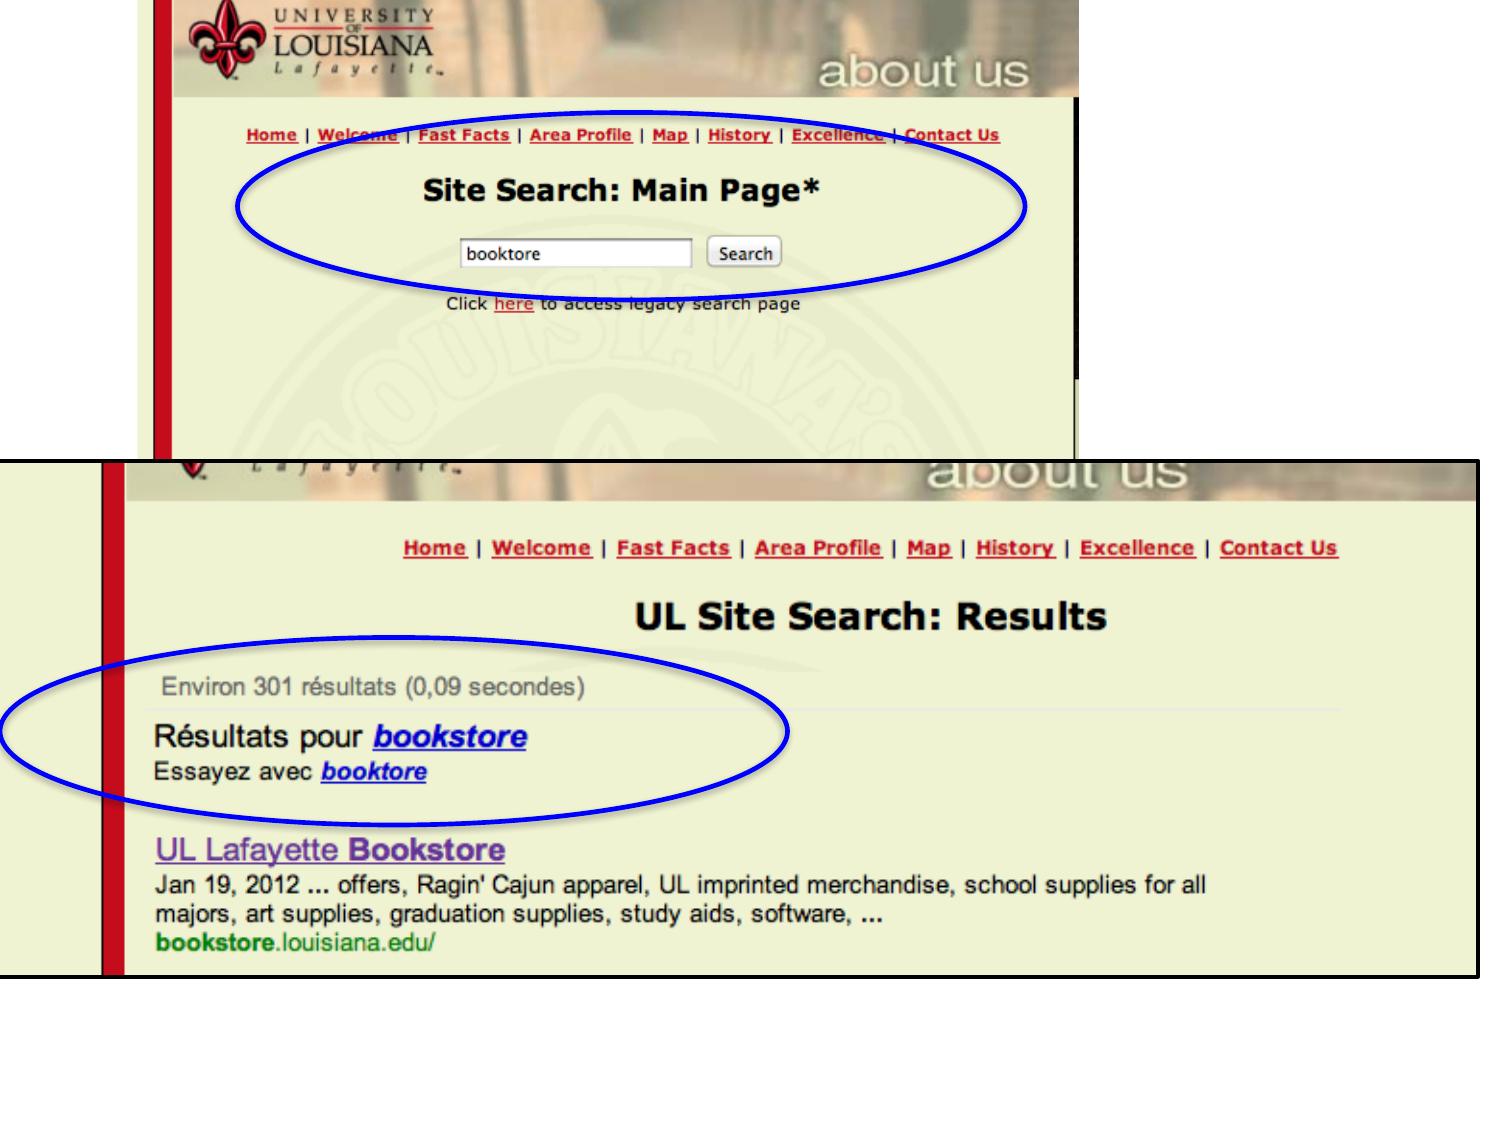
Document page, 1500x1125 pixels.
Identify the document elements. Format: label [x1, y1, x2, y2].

picture [0, 0, 1477, 976]
